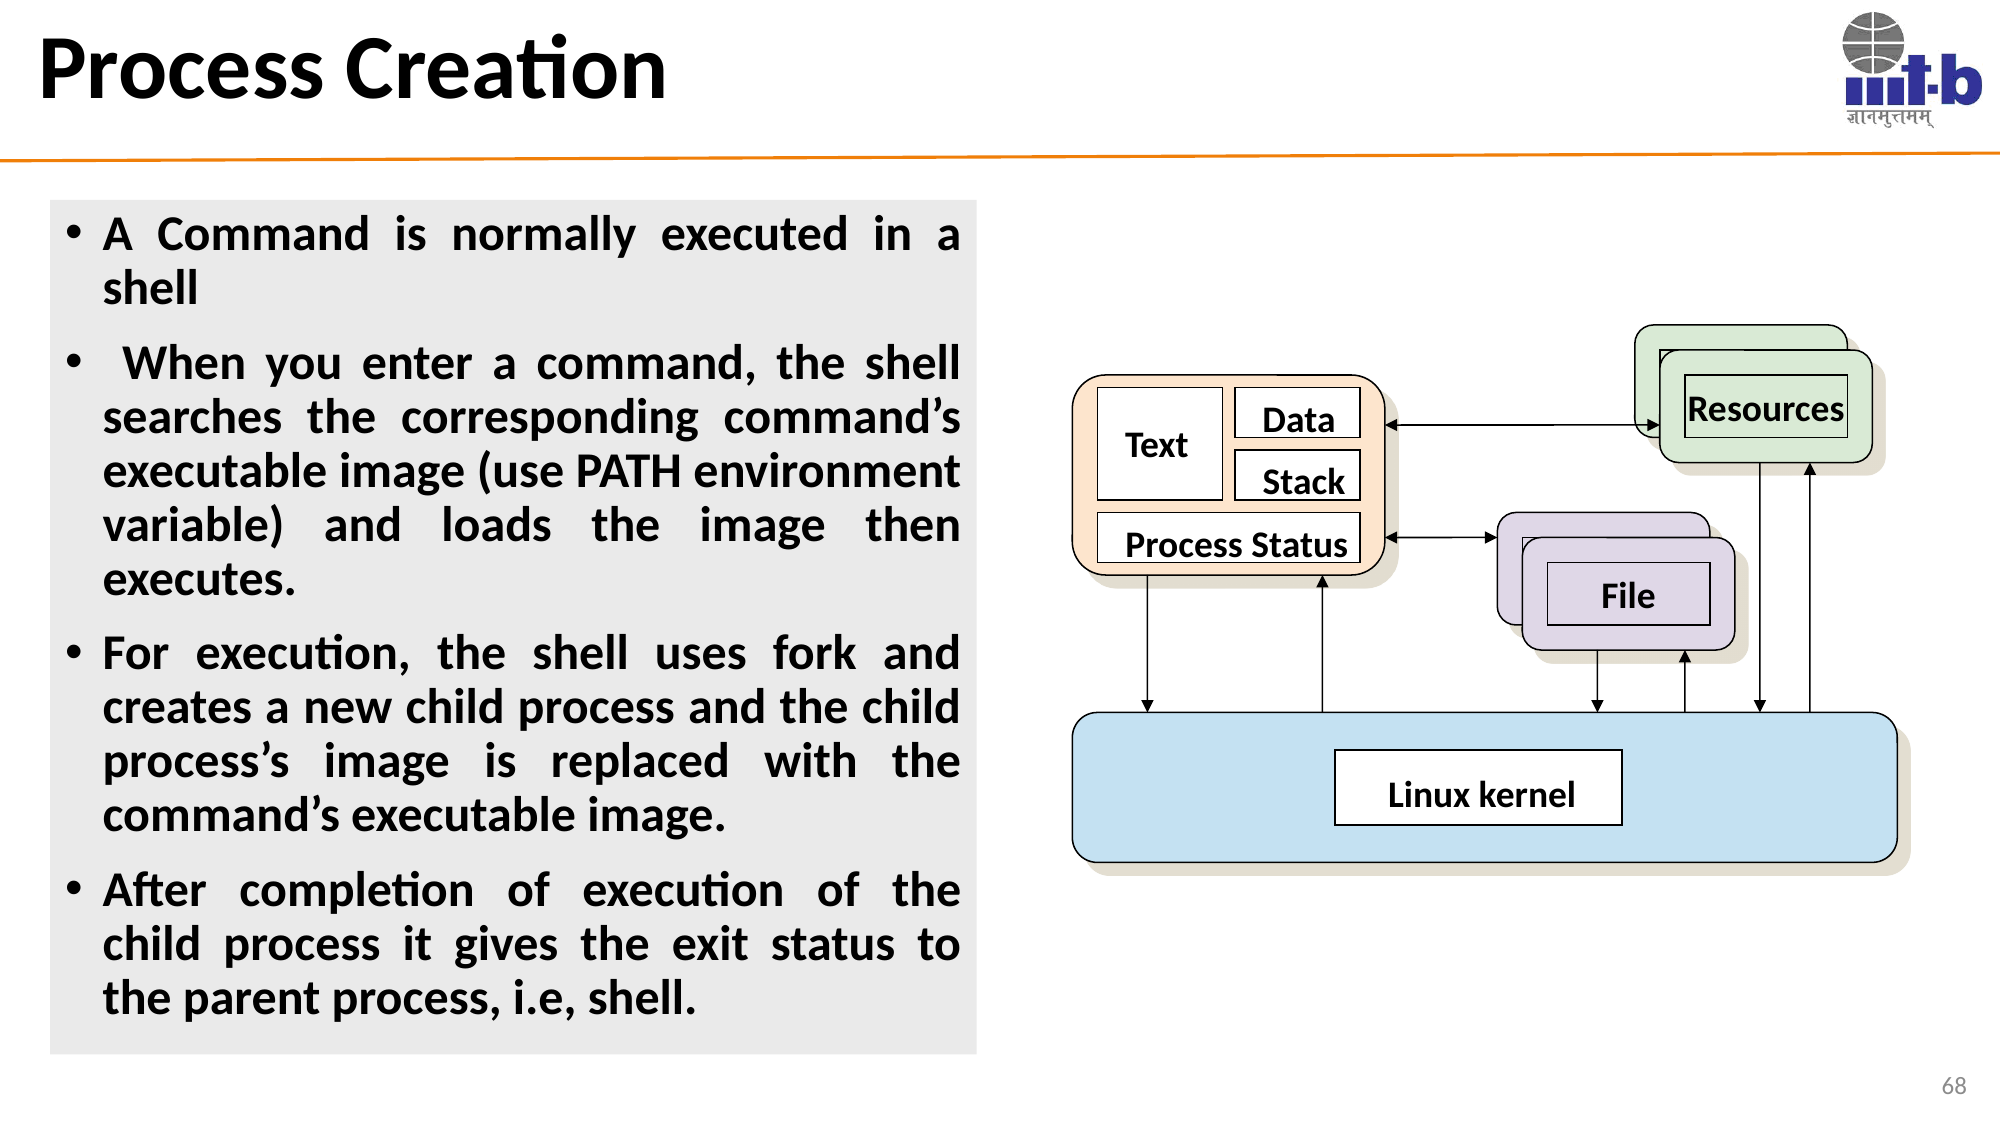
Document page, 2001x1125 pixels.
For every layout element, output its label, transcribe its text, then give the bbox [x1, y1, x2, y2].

text_box [1234, 450, 1247, 500]
text_box [1753, 463, 1767, 713]
slide_number 68 [1532, 1054, 1983, 1115]
text_box [1334, 749, 1623, 825]
text_box [1678, 650, 1692, 713]
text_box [1497, 512, 1710, 625]
text_box Stack [1247, 449, 1361, 510]
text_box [1522, 537, 1735, 650]
text_box Data [1247, 387, 1351, 448]
text_box [1072, 374, 1385, 576]
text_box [1659, 349, 1873, 463]
text_box A Command is normally executed in a shell When you enter a command, the shell searches the corresponding command’s executable image (use PATH environment variable) and loads the image then executes. For execution, the shell uses fork and creates a new child process and the child process’s image is replaced with the command’s executable image. After completion of execution of the child process it gives the exit status to the parent process, i.e, shell. [50, 199, 977, 1055]
text_box [1384, 531, 1497, 544]
text_box [1316, 574, 1329, 713]
text_box [1591, 650, 1604, 713]
text_box [1384, 418, 1634, 432]
text_box [1803, 463, 1817, 713]
text_box [1234, 387, 1247, 438]
title Process Creation [23, 7, 1957, 132]
text_box [1351, 387, 1360, 438]
text_box Process Status [1110, 512, 1364, 573]
text_box [1141, 574, 1154, 713]
text_box Text [1110, 412, 1204, 473]
text_box [1072, 712, 1898, 863]
text_box Linux kernel [1373, 762, 1592, 823]
picture [1957, 8, 1983, 130]
text_box [1097, 387, 1223, 500]
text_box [1634, 324, 1848, 438]
text_box [1097, 512, 1110, 563]
